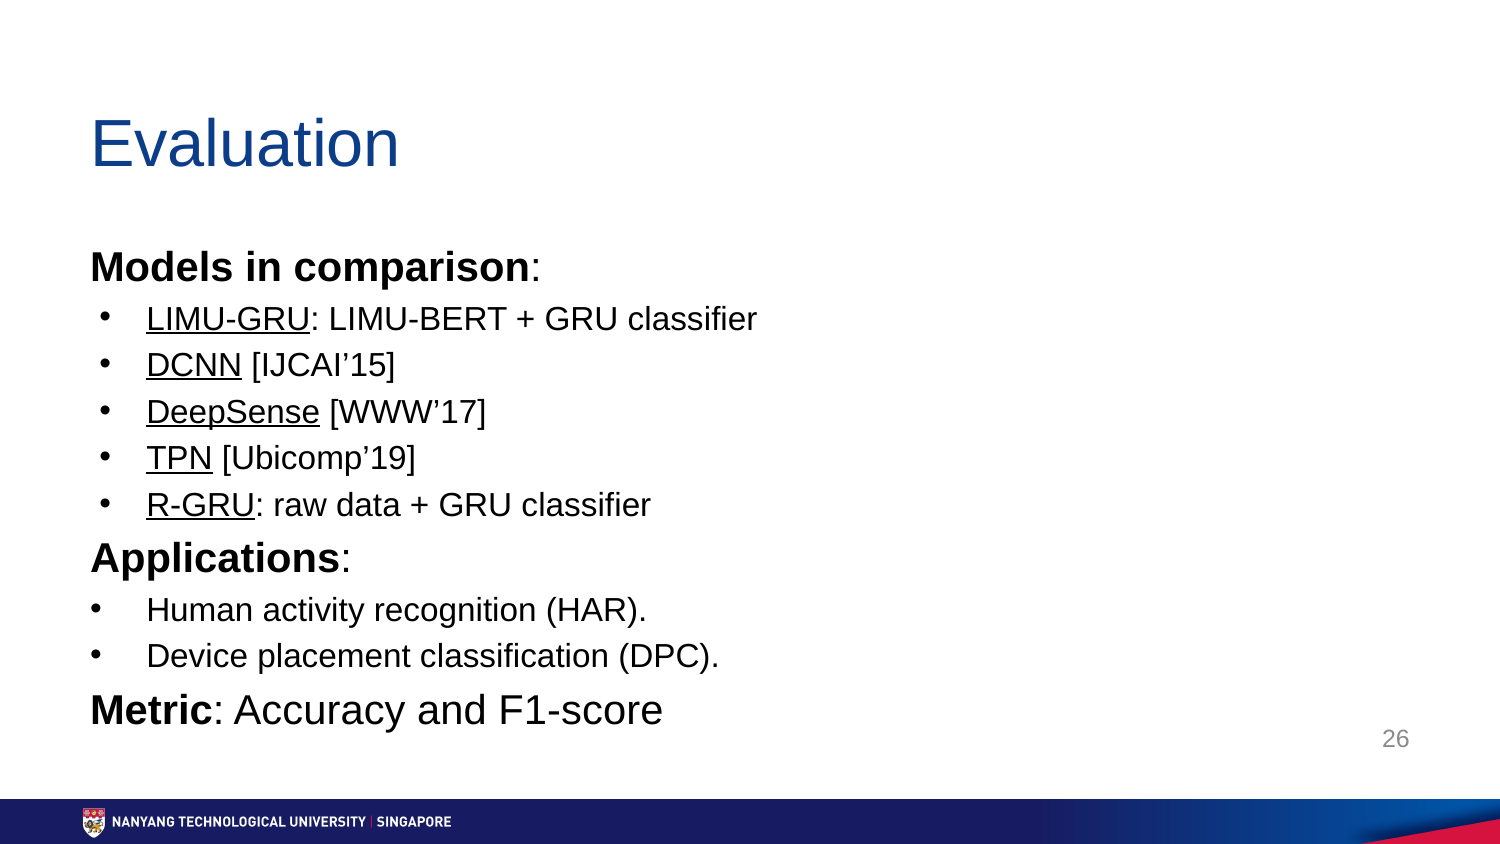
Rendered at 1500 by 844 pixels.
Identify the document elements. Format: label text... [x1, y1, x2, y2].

title Evaluation [75, 69, 1425, 210]
picture [0, 799, 1500, 844]
list Models in comparison: LIMU-GRU: LIMU-BERT + GRU classifier DCNN [IJCAI’15] DeepSense [WWW’17] TPN [Ubicomp’19] R-GRU: raw data + GRU classifier Applications: Human activity recognition (HAR). Device placement classification (DPC). Metric: Accuracy and F1-score [75, 232, 1425, 781]
